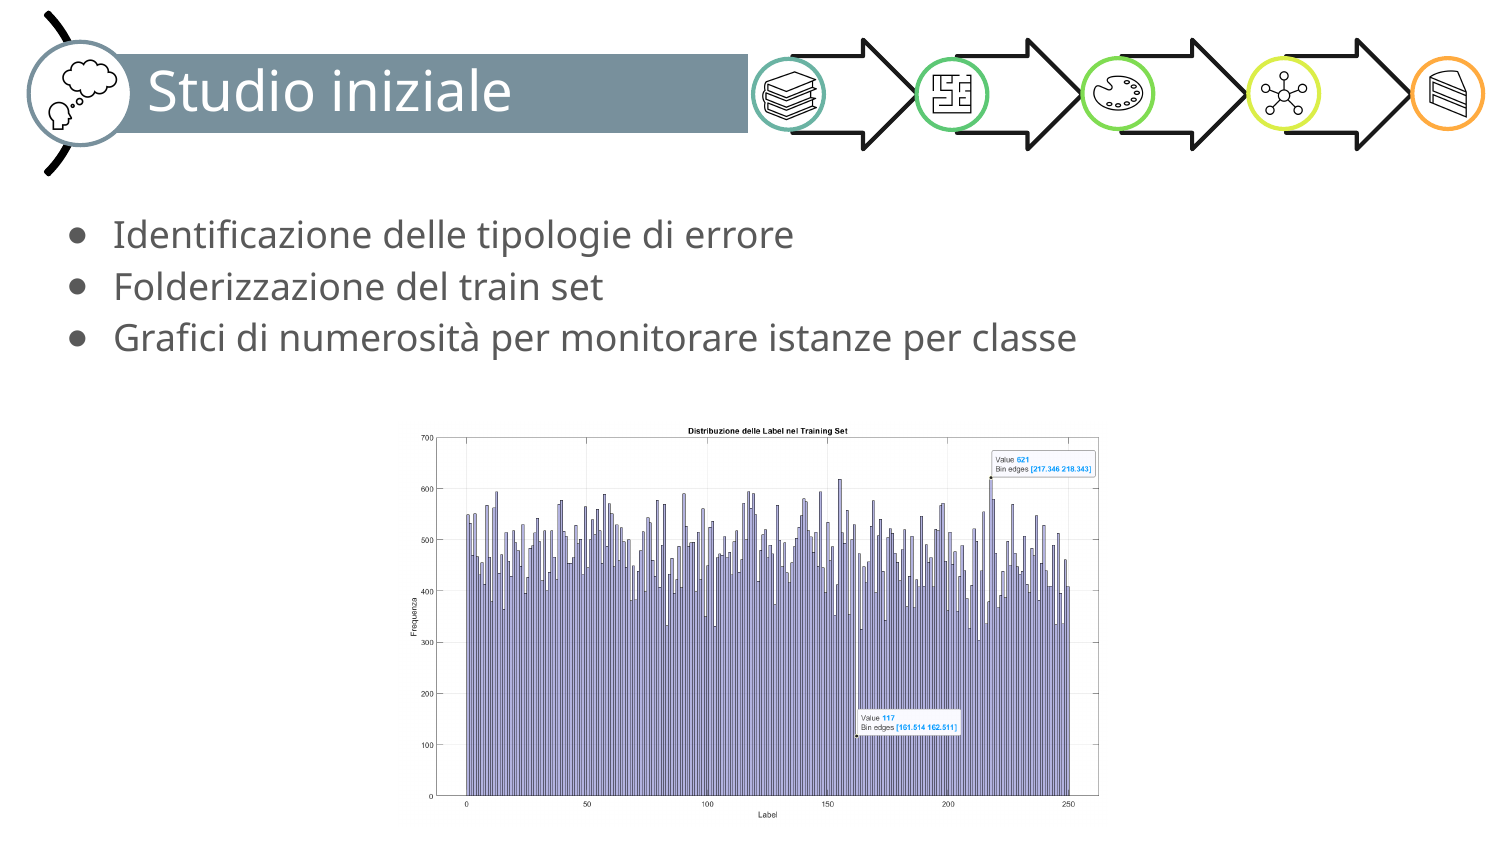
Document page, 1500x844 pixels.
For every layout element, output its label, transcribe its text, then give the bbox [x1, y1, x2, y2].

text_box Studio iniziale [114, 50, 752, 137]
text_box [26, 39, 117, 128]
picture [1088, 63, 1148, 124]
text_box [1482, 78, 1486, 109]
text_box [1426, 56, 1470, 63]
text_box [750, 79, 754, 109]
picture [1253, 62, 1314, 123]
picture [44, 55, 123, 134]
text_box [126, 65, 135, 122]
text_box [43, 10, 72, 42]
picture [760, 66, 820, 127]
list Identificazione delle tipologie di errore Folderizzazione del train set Grafici di numerosità per monitorare istanze per classe [51, 189, 1434, 750]
text_box [43, 145, 72, 177]
picture [398, 421, 1108, 827]
text_box [57, 142, 104, 148]
picture [1417, 64, 1478, 125]
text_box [760, 34, 1413, 155]
picture [921, 64, 982, 125]
